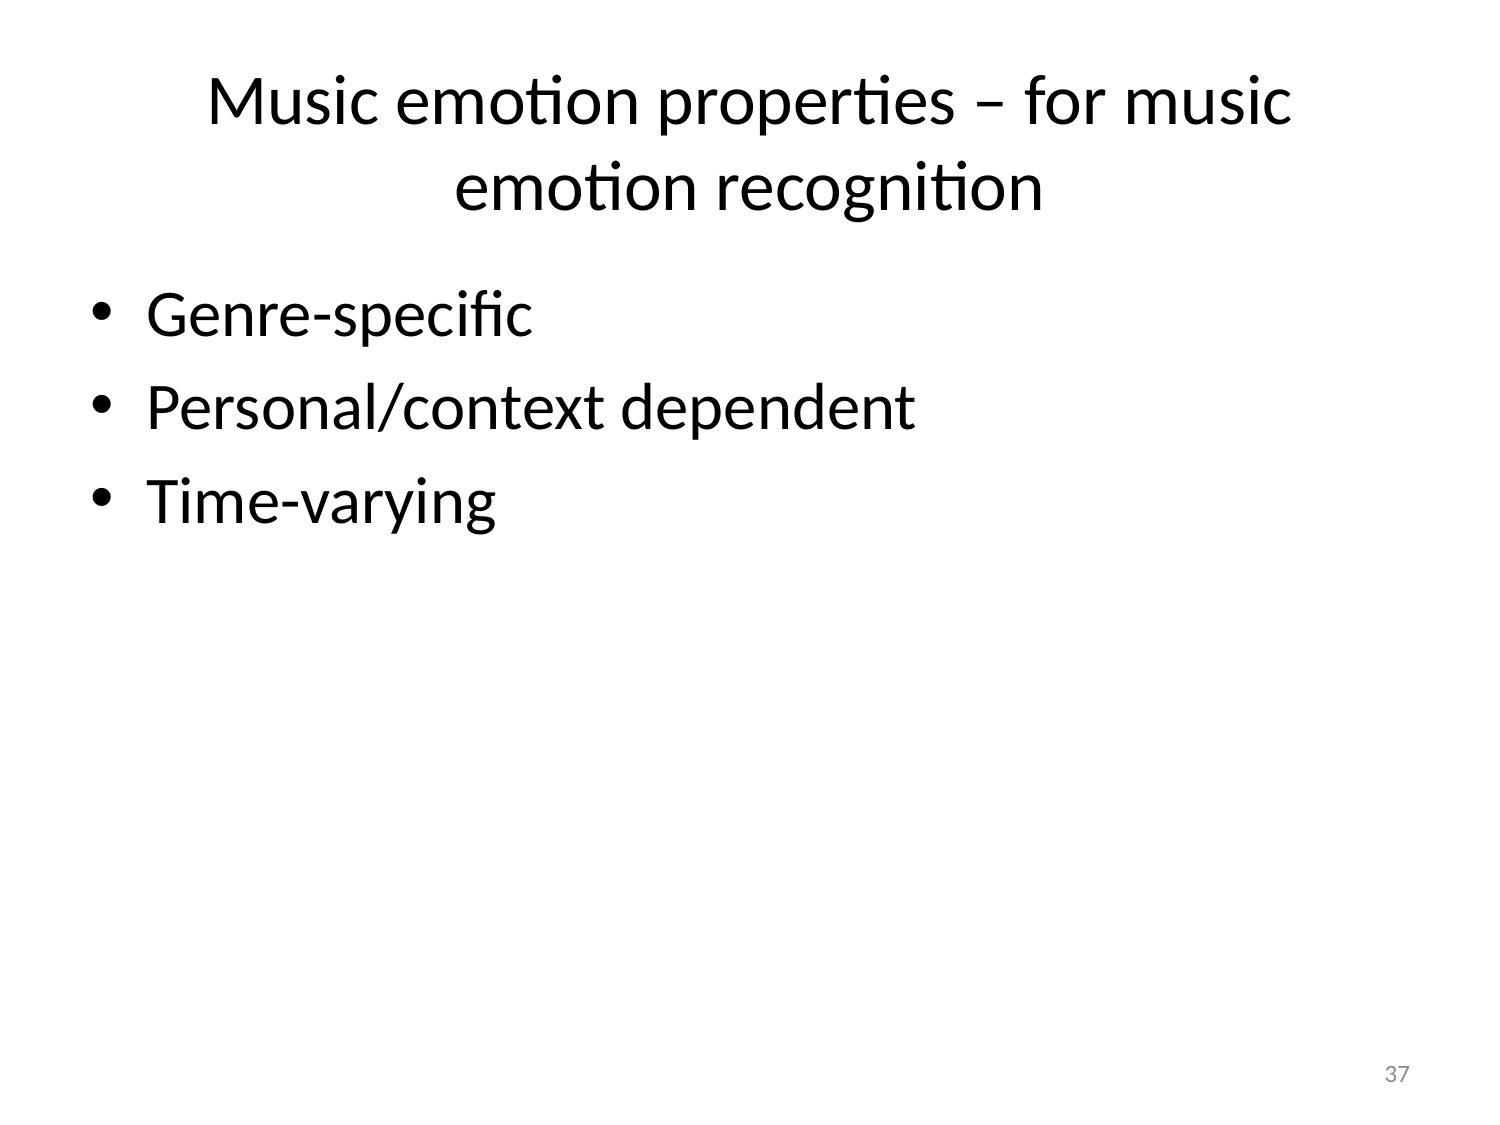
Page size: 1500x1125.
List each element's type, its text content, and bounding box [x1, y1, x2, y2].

list Genre-specific Personal/context dependent Time-varying [75, 262, 1425, 1005]
title Music emotion properties – for music emotion recognition [75, 45, 1425, 233]
slide_number 37 [1074, 1042, 1425, 1103]
